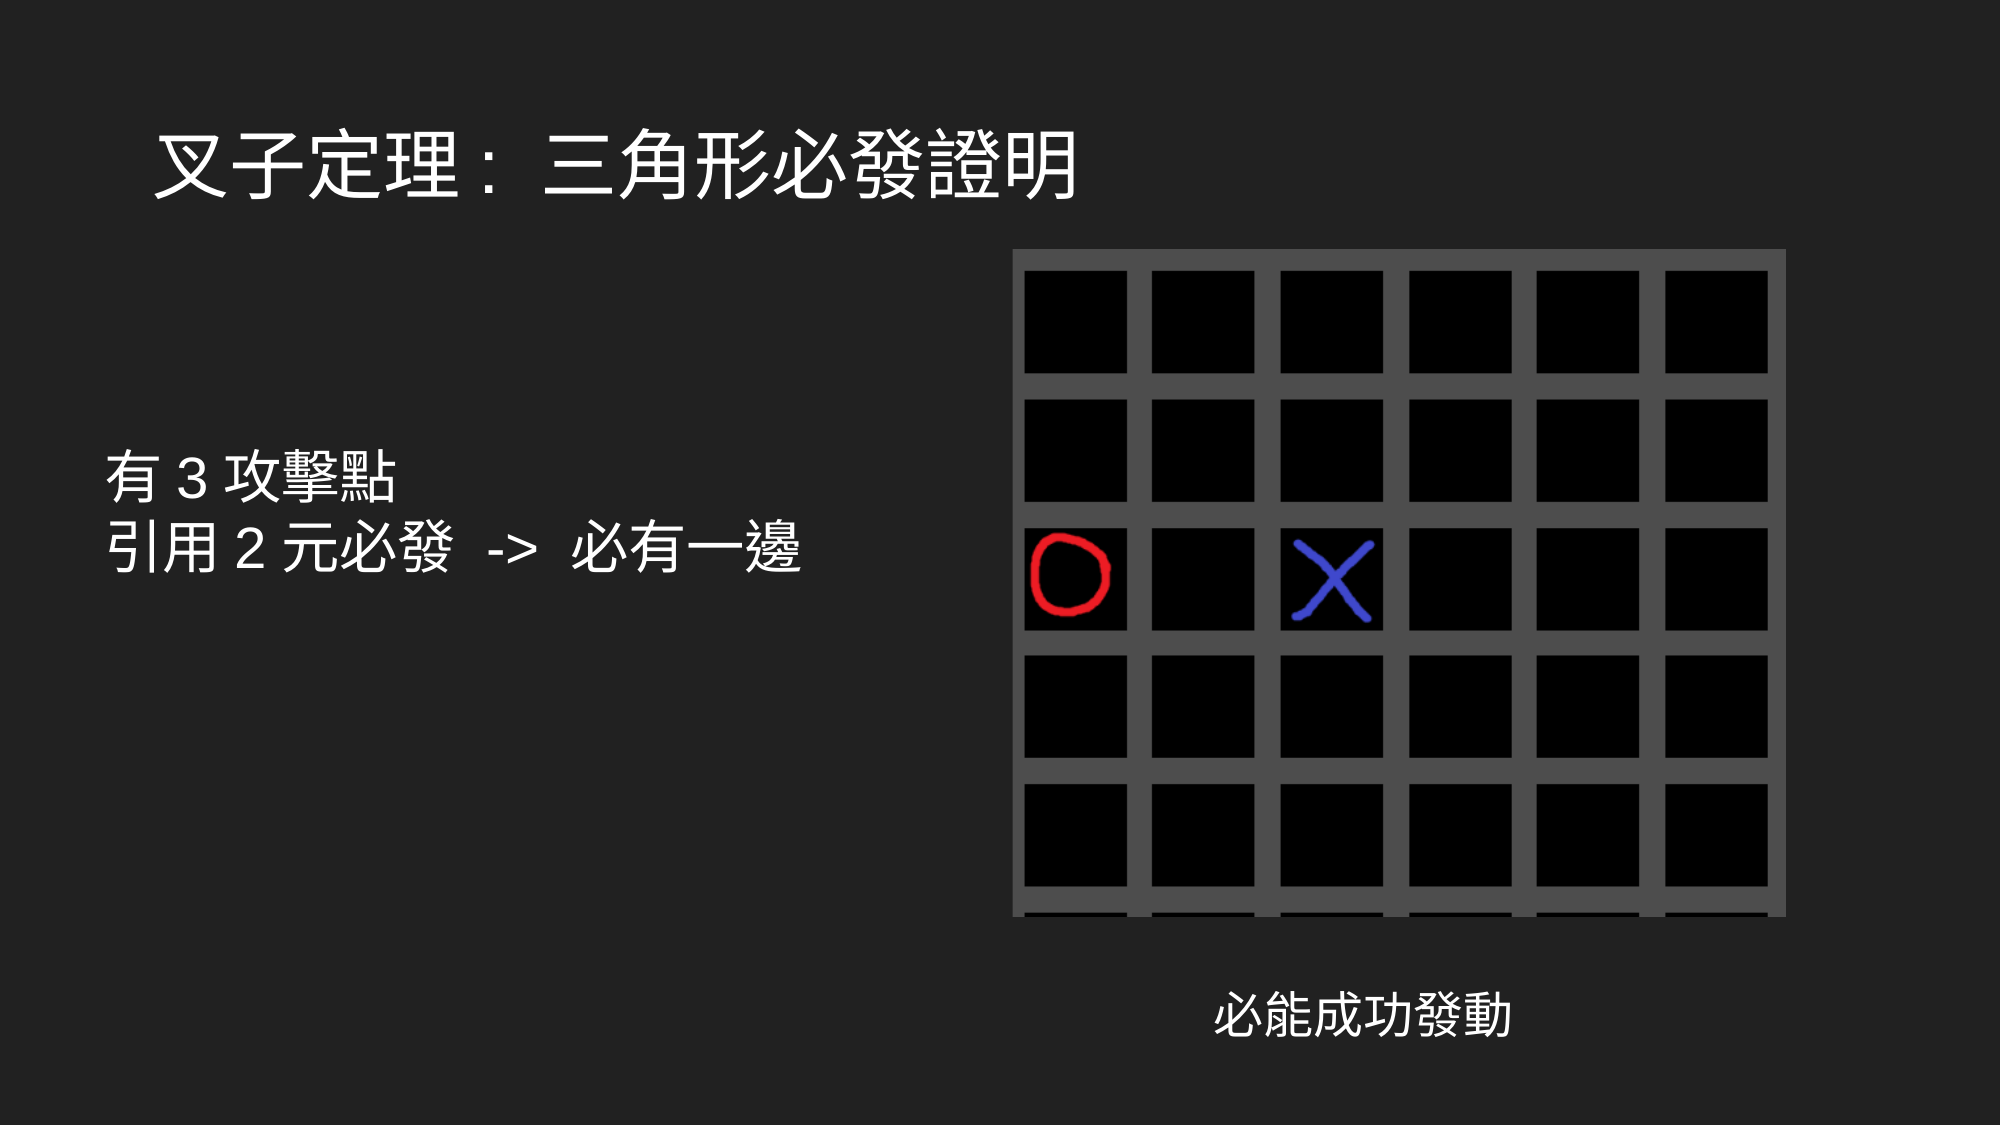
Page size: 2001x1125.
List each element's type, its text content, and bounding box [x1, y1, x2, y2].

title 叉子定理: 三角形必發證明 [137, 59, 1863, 278]
text_box 有3攻擊點 引用2元必發 -> 必有一邊 [89, 424, 1007, 595]
list 必能成功發動 [1198, 966, 1700, 1125]
picture [1012, 249, 1787, 917]
